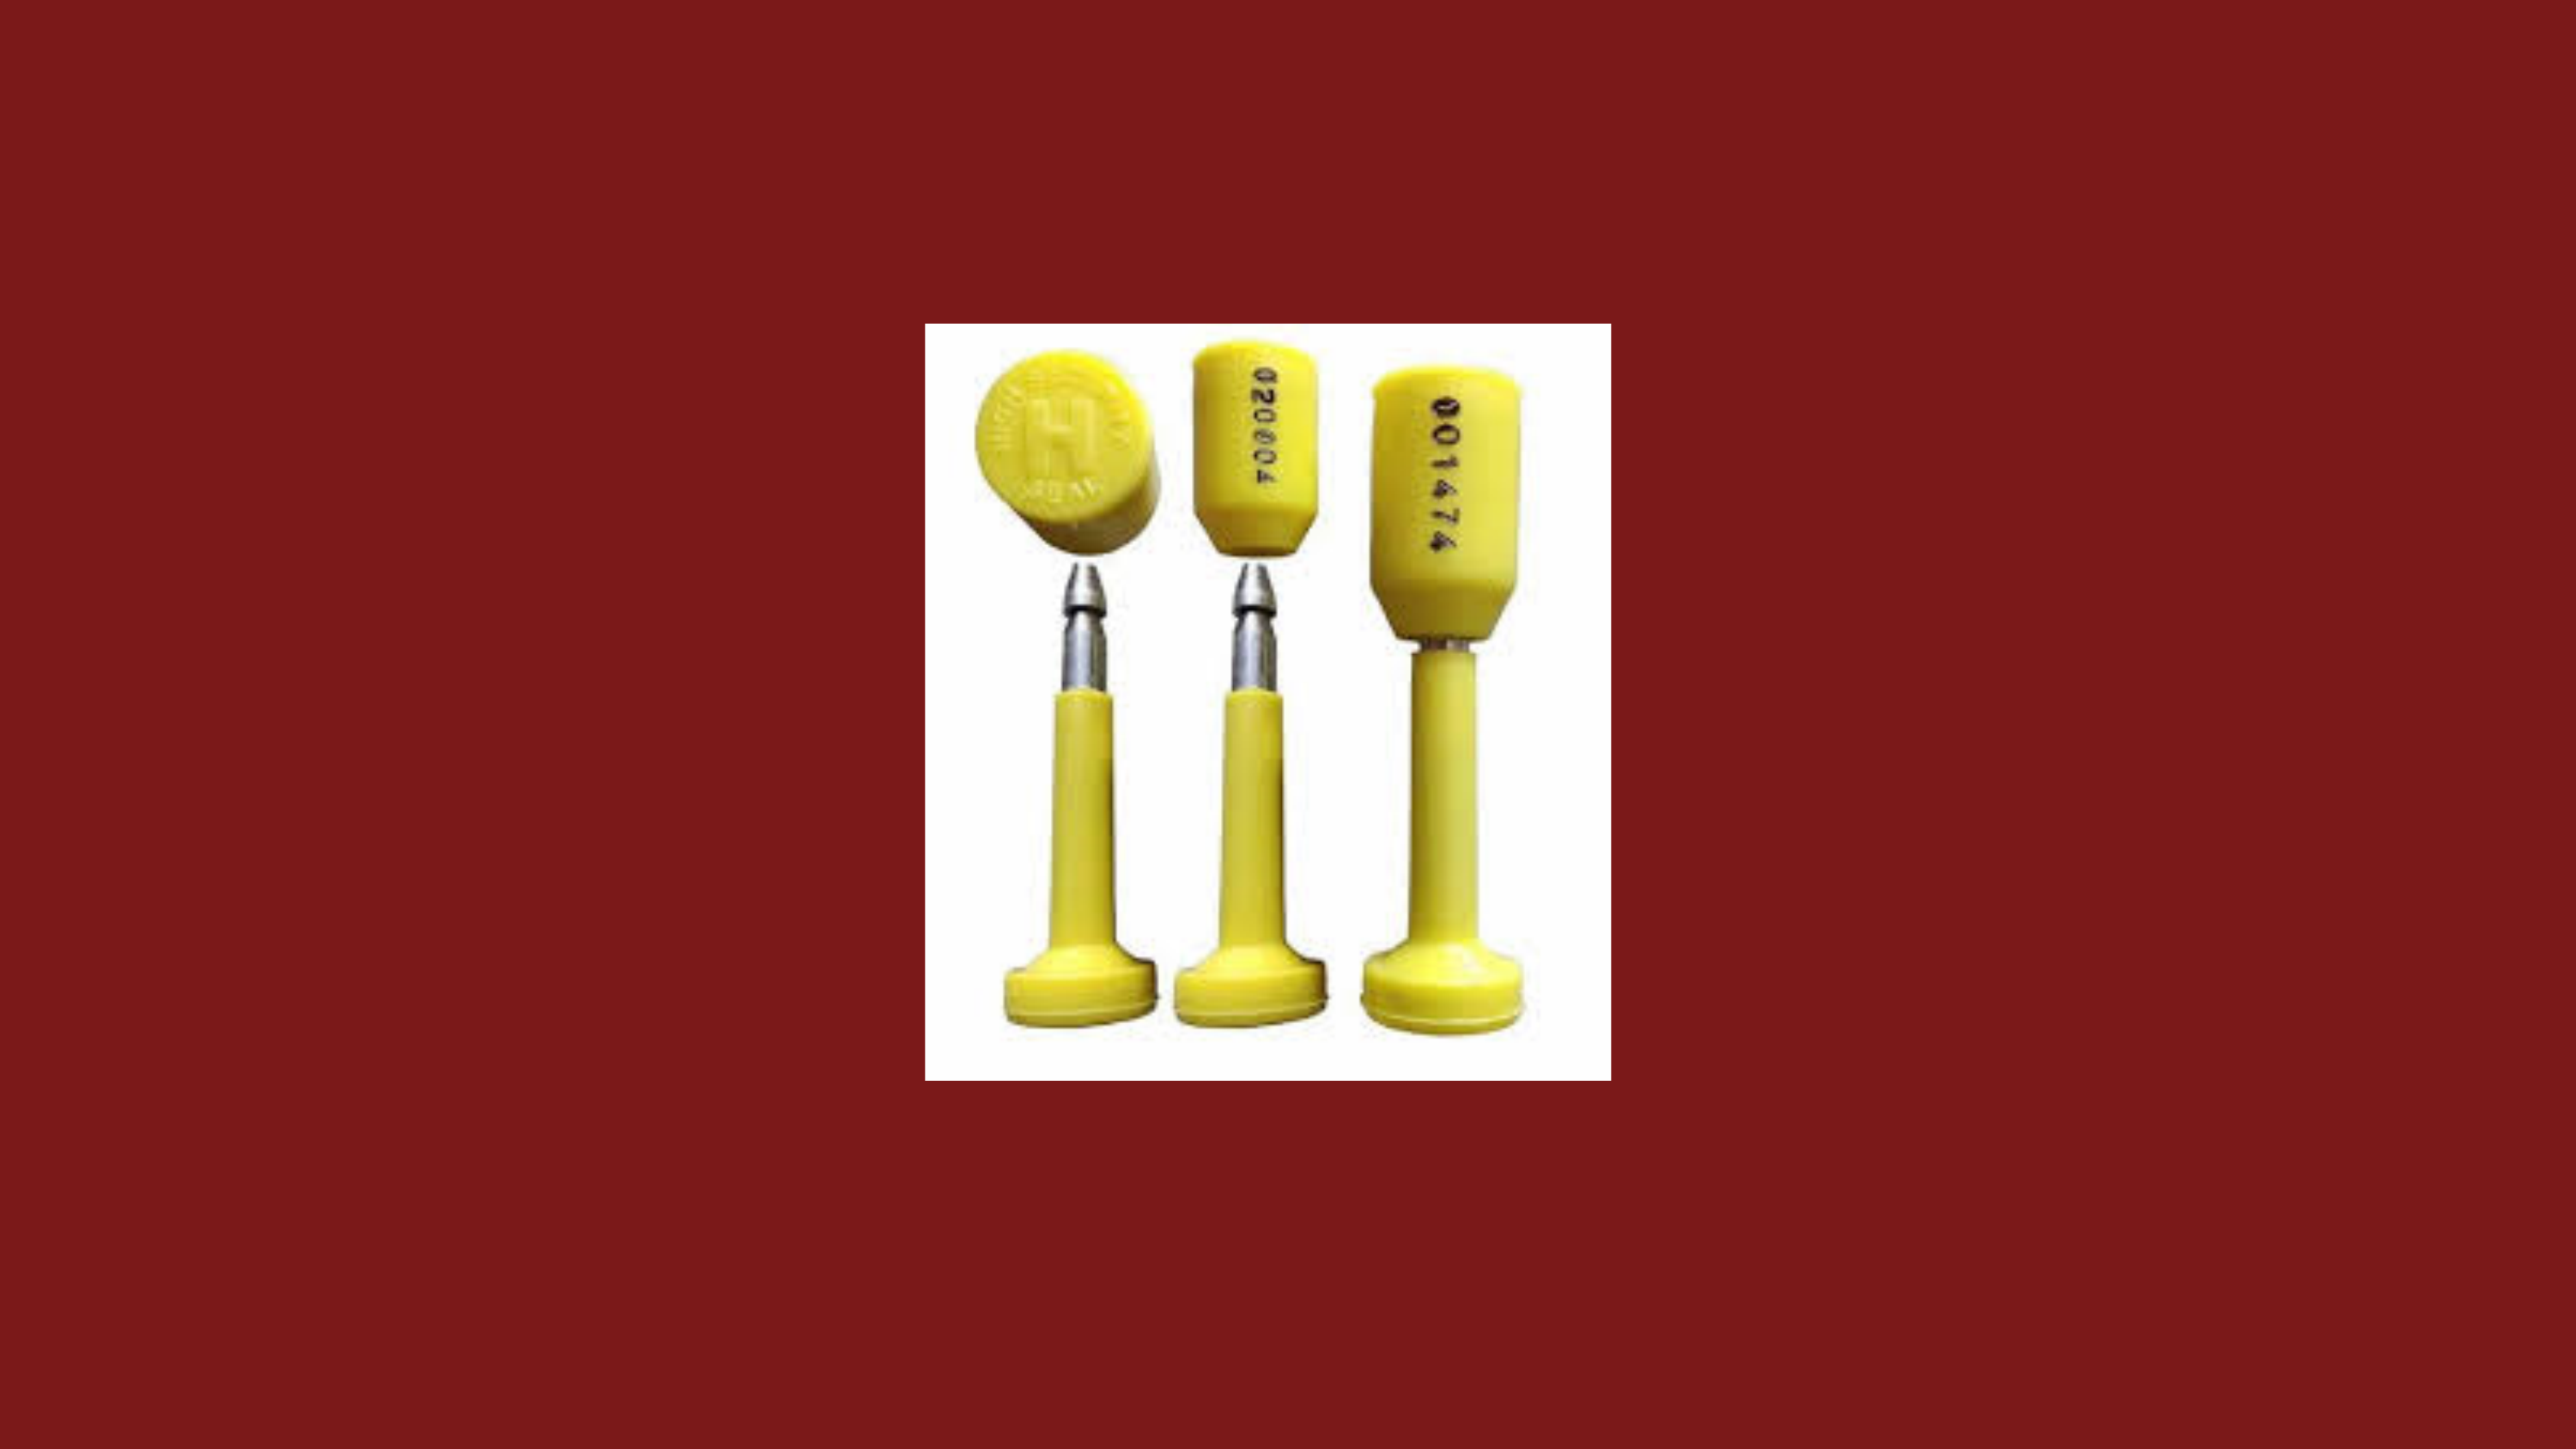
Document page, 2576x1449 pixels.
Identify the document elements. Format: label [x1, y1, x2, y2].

text_box [925, 324, 1612, 1081]
